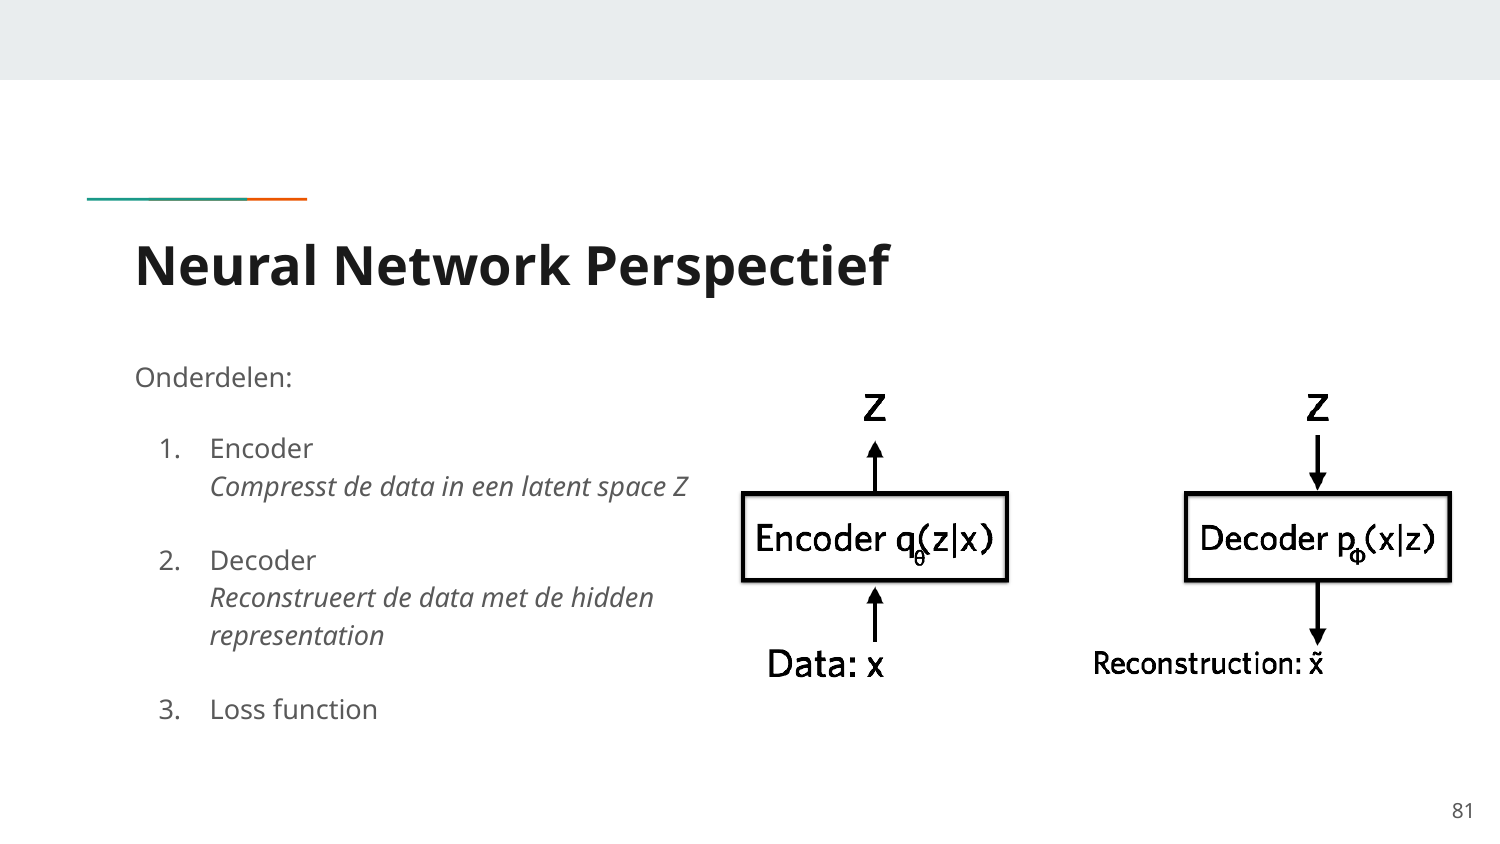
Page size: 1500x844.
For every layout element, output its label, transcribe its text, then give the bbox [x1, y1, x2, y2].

list Onderdelen: Encoder Compresst de data in een latent space Z Decoder Reconstrueert de data met de hidden representation Loss function [119, 341, 1381, 712]
slide_number ‹#› [1400, 779, 1491, 844]
picture [737, 364, 1454, 689]
title Neural Network Perspectief [119, 216, 1381, 305]
